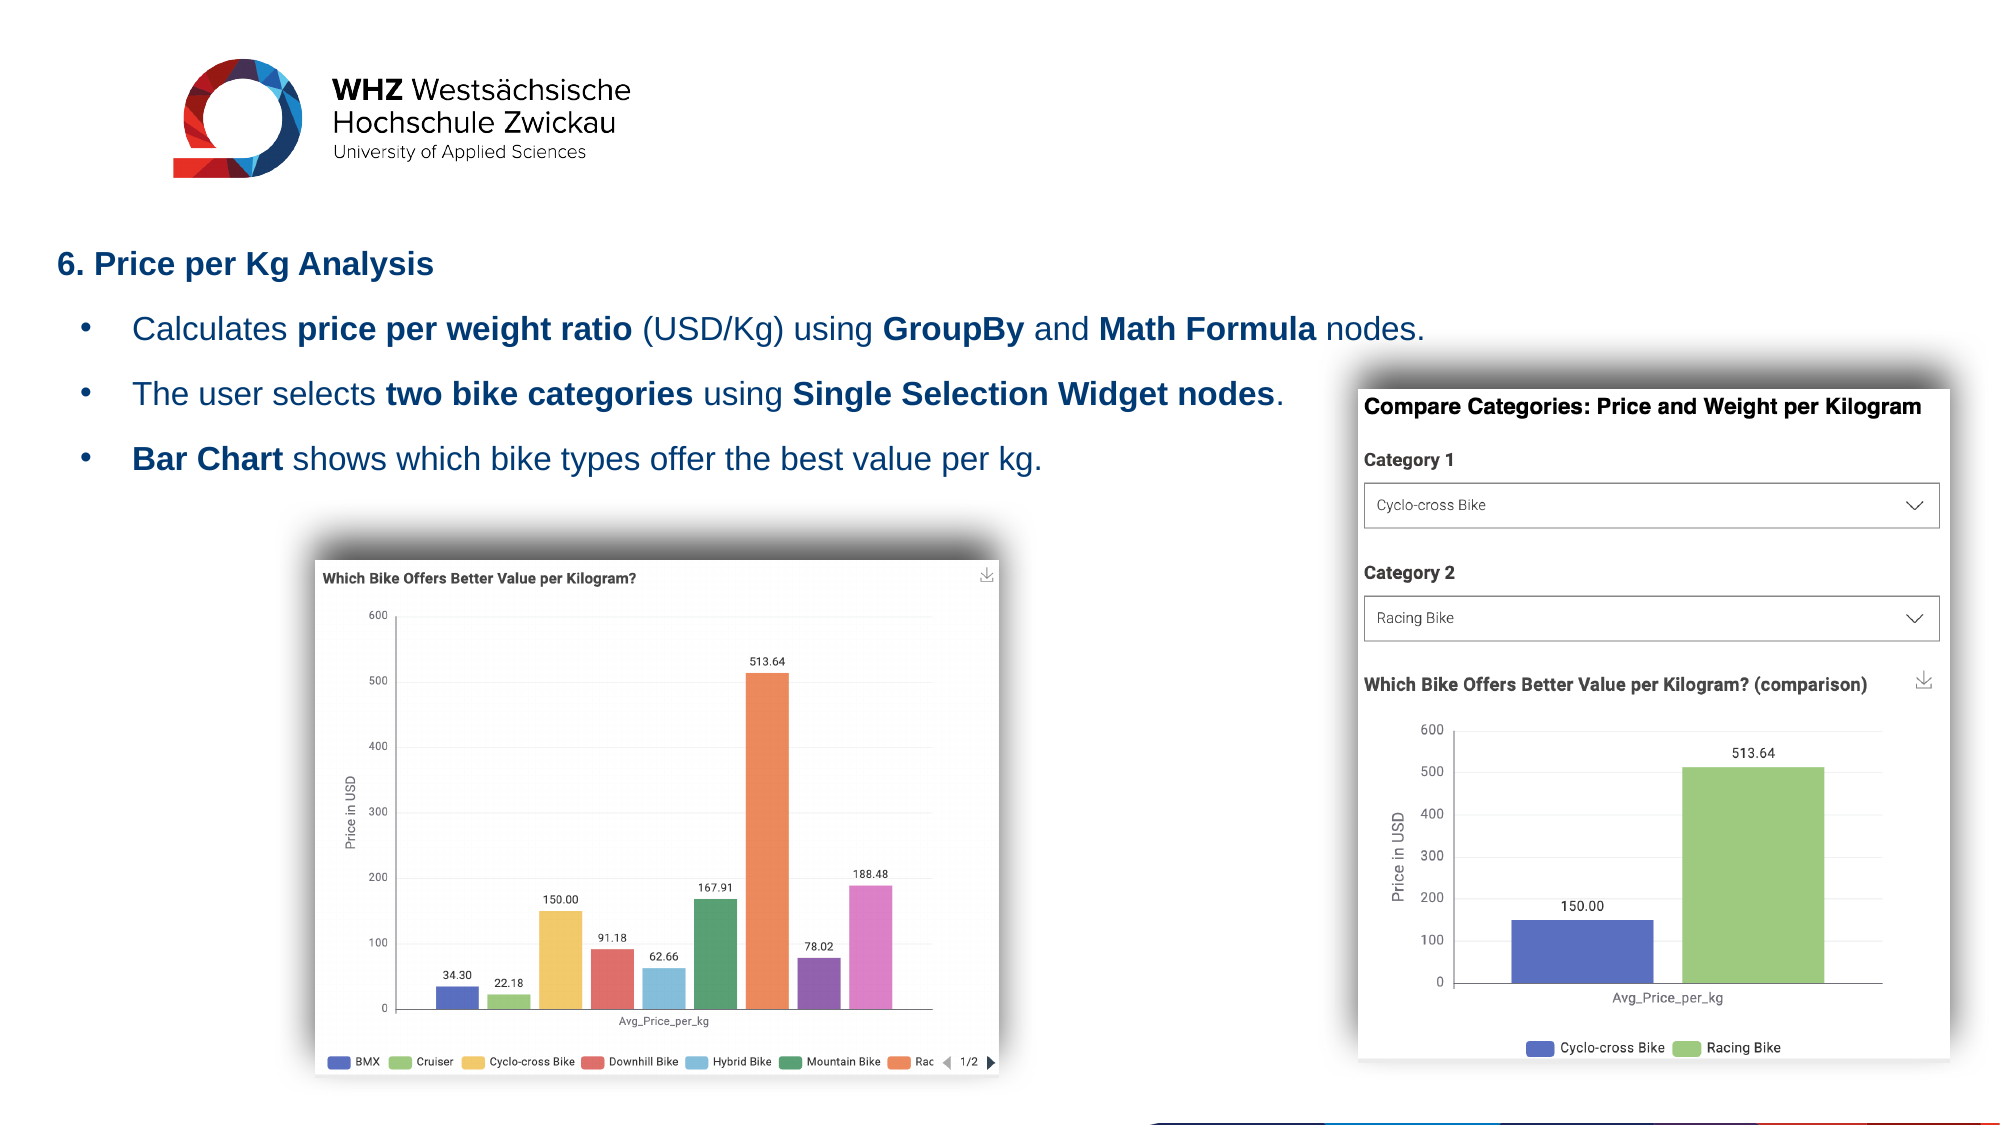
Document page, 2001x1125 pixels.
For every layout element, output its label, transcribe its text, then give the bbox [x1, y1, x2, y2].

picture [314, 559, 999, 1078]
picture [1358, 389, 1950, 1064]
text_box 6. Price per Kg Analysis Calculates price per weight ratio (USD/Kg) using GroupBy and Math Formula nodes. The user selects two bike categories using Single Selection Widget nodes. Bar Chart shows which bike types offer the best value per kg. [49, 234, 1740, 485]
picture [114, 0, 684, 234]
text_box [1027, 869, 2000, 1123]
